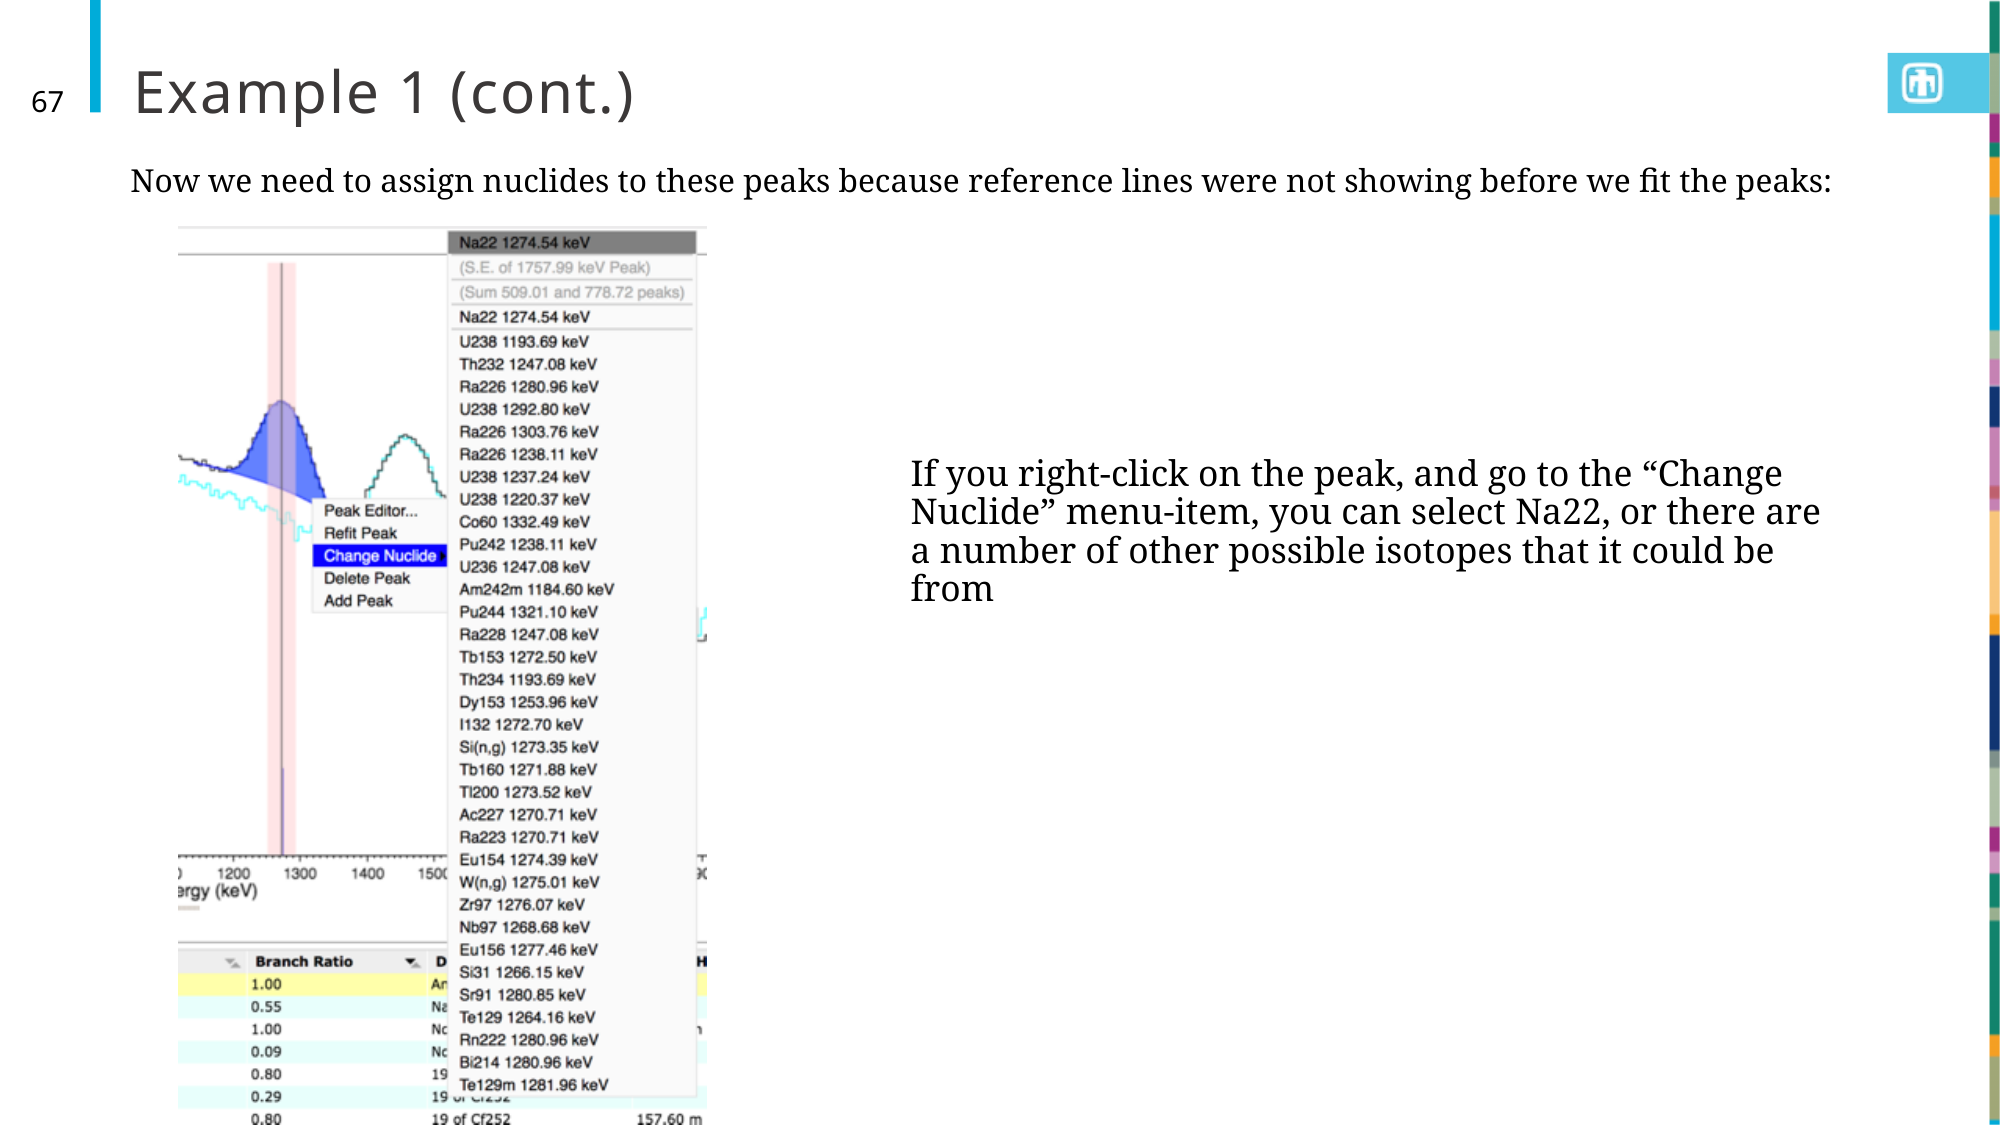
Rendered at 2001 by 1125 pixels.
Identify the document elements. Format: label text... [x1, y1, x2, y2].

picture [1990, 1, 1999, 215]
text_box If you right-click on the peak, and go to the “Change Nuclide” menu-item, you can select Na22, or there are a number of other possible isotopes that it could be from [897, 448, 1824, 617]
slide_number 67 [10, 73, 80, 133]
picture [178, 225, 707, 1125]
picture [1901, 62, 1944, 104]
picture [1990, 330, 1999, 1120]
list Now we need to assign nuclides to these peaks because reference lines were not showing before we fit the peaks: [118, 157, 1913, 227]
title Example 1 (cont.) [118, 39, 1769, 133]
